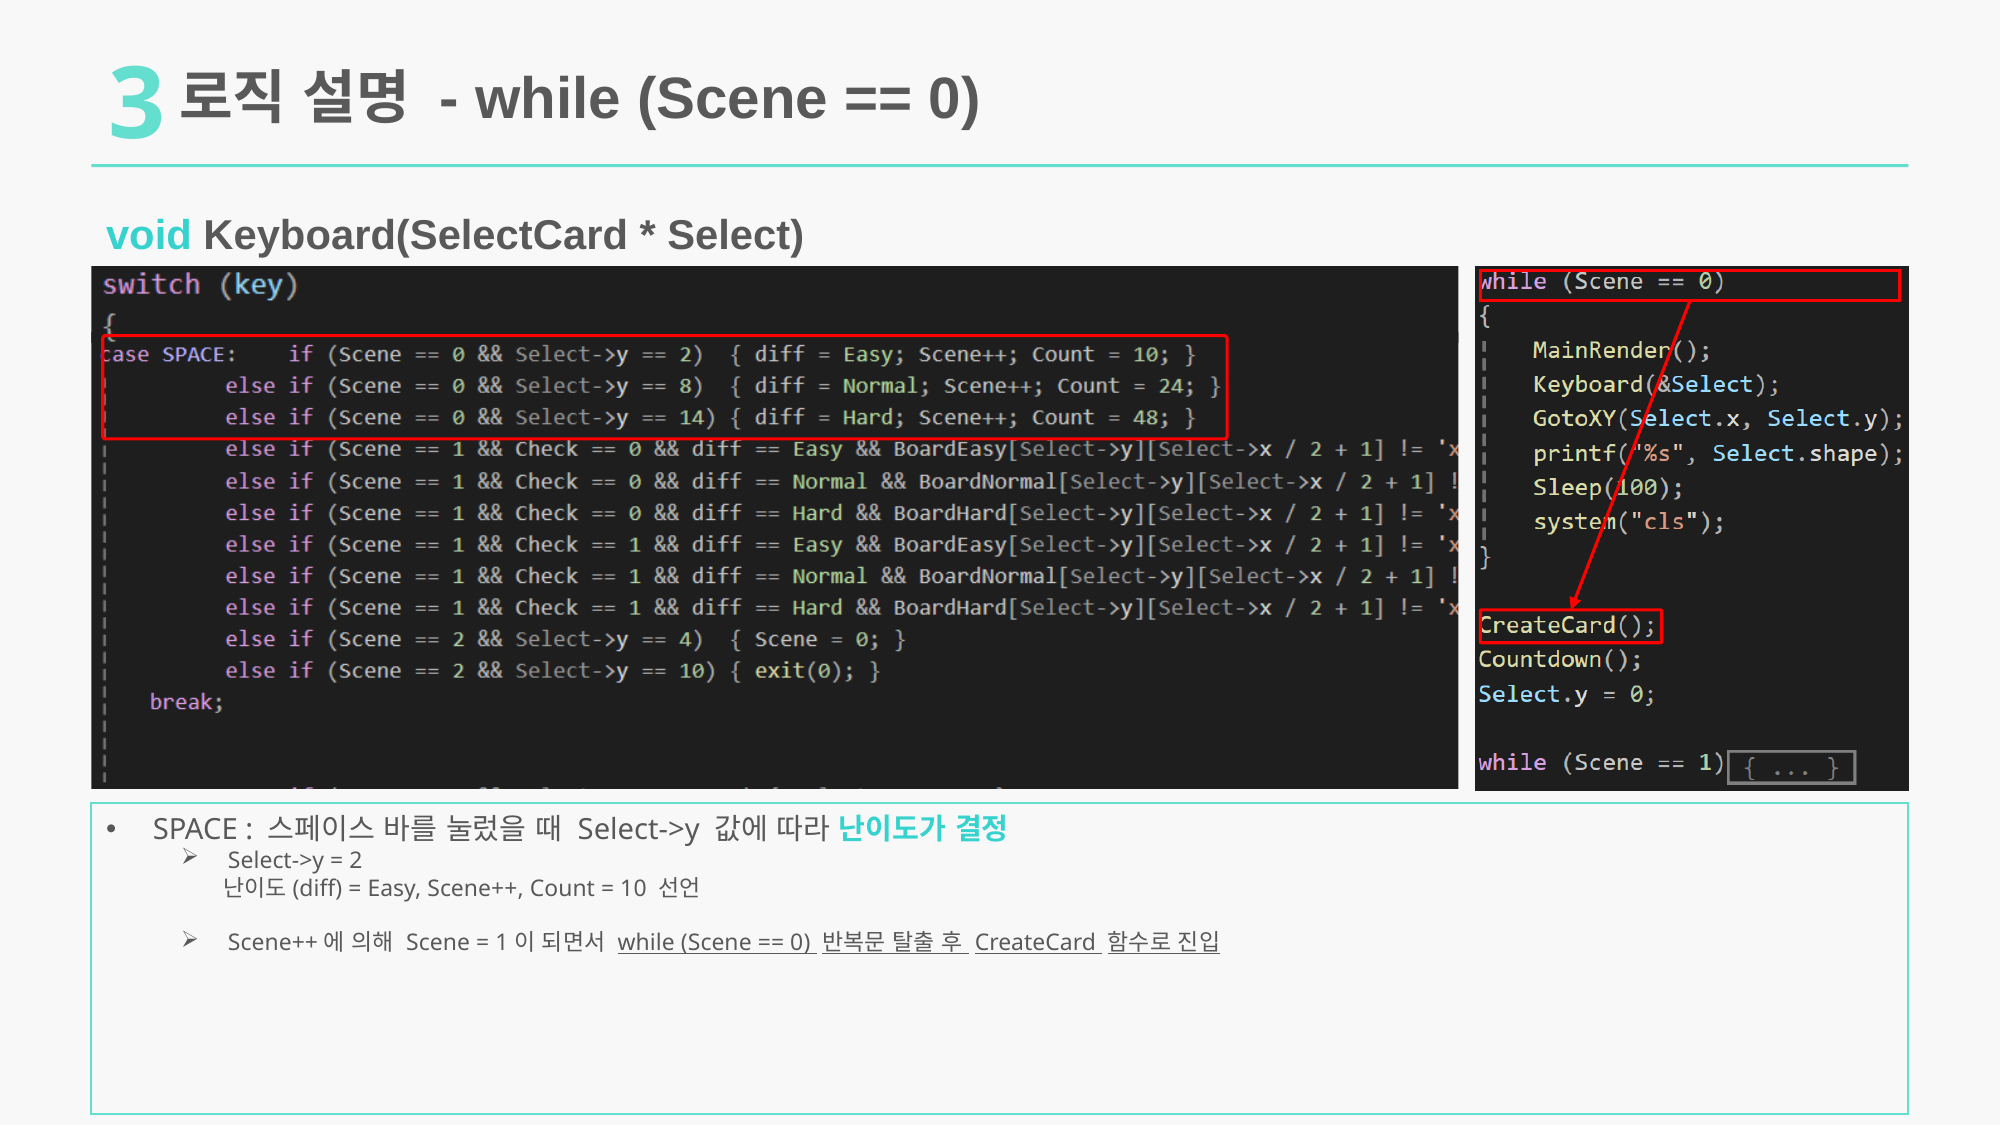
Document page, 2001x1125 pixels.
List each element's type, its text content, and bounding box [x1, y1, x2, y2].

picture [91, 266, 1459, 789]
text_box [91, 30, 1310, 167]
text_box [1570, 300, 1691, 611]
picture [1475, 266, 1909, 791]
text_box SPACE : 스페이스 바를 눌렀을 때 Select->y 값에 따라 난이도가 결정 Select->y = 2 난이도(diff) = Easy, Scene++, Count = 10 선언 Scene++에 의해 Scene = 1이 되면서 while (Scene == 0) 반복문 탈출 후 CreateCard 함수로 진입 [90, 802, 1909, 1115]
text_box [90, 163, 1909, 168]
text_box void Keyboard(SelectCard * Select) [91, 200, 822, 266]
